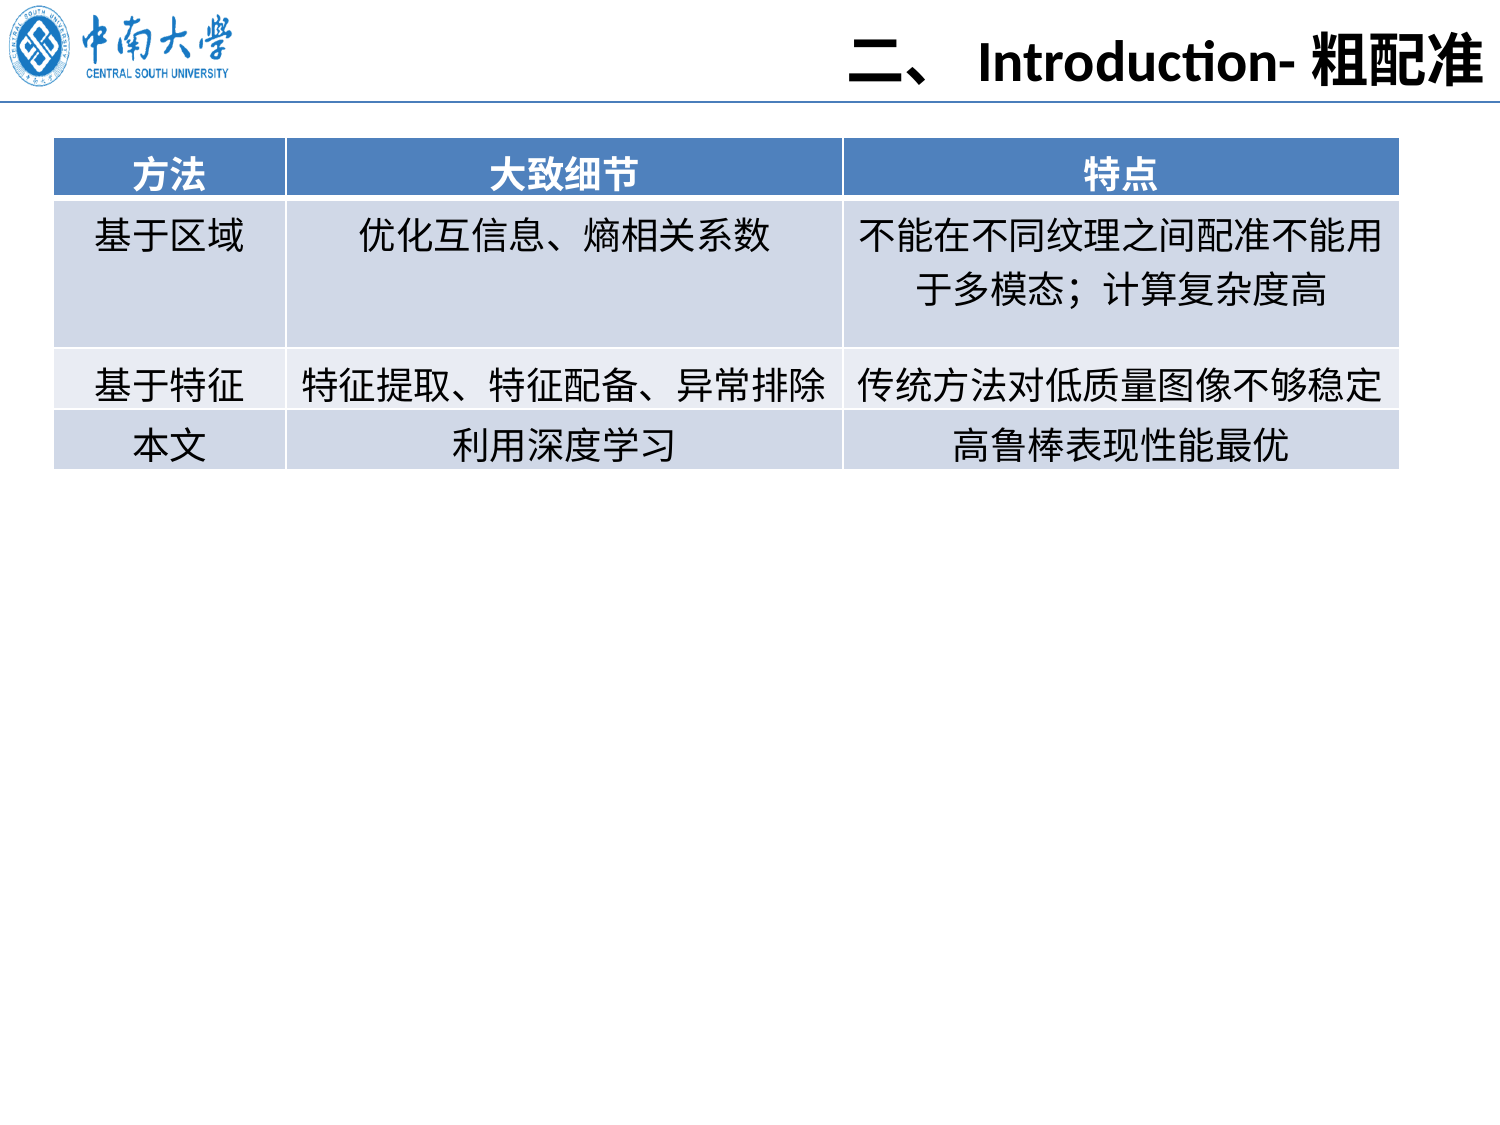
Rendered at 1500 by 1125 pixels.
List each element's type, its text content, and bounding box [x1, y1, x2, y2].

table_header 大致细节 [287, 138, 842, 195]
text_box 二、Introduction-粗配准 [797, 16, 1500, 101]
table_cell 传统方法对低质量图像不够稳定 [844, 349, 1399, 408]
table_cell 基于特征 [54, 349, 285, 408]
picture [0, 0, 242, 95]
table_cell 本文 [54, 410, 285, 469]
table_cell 基于区域 [54, 201, 285, 347]
table_header 特点 [844, 138, 1399, 195]
table_cell 高鲁棒表现性能最优 [844, 410, 1399, 469]
table_cell 特征提取、特征配备、异常排除 [287, 349, 842, 408]
table_cell 不能在不同纹理之间配准不能用于多模态；计算复杂度高 [844, 201, 1399, 347]
table_cell 利用深度学习 [287, 410, 842, 469]
table_header 方法 [54, 138, 285, 195]
table_cell 优化互信息、熵相关系数 [287, 201, 842, 347]
